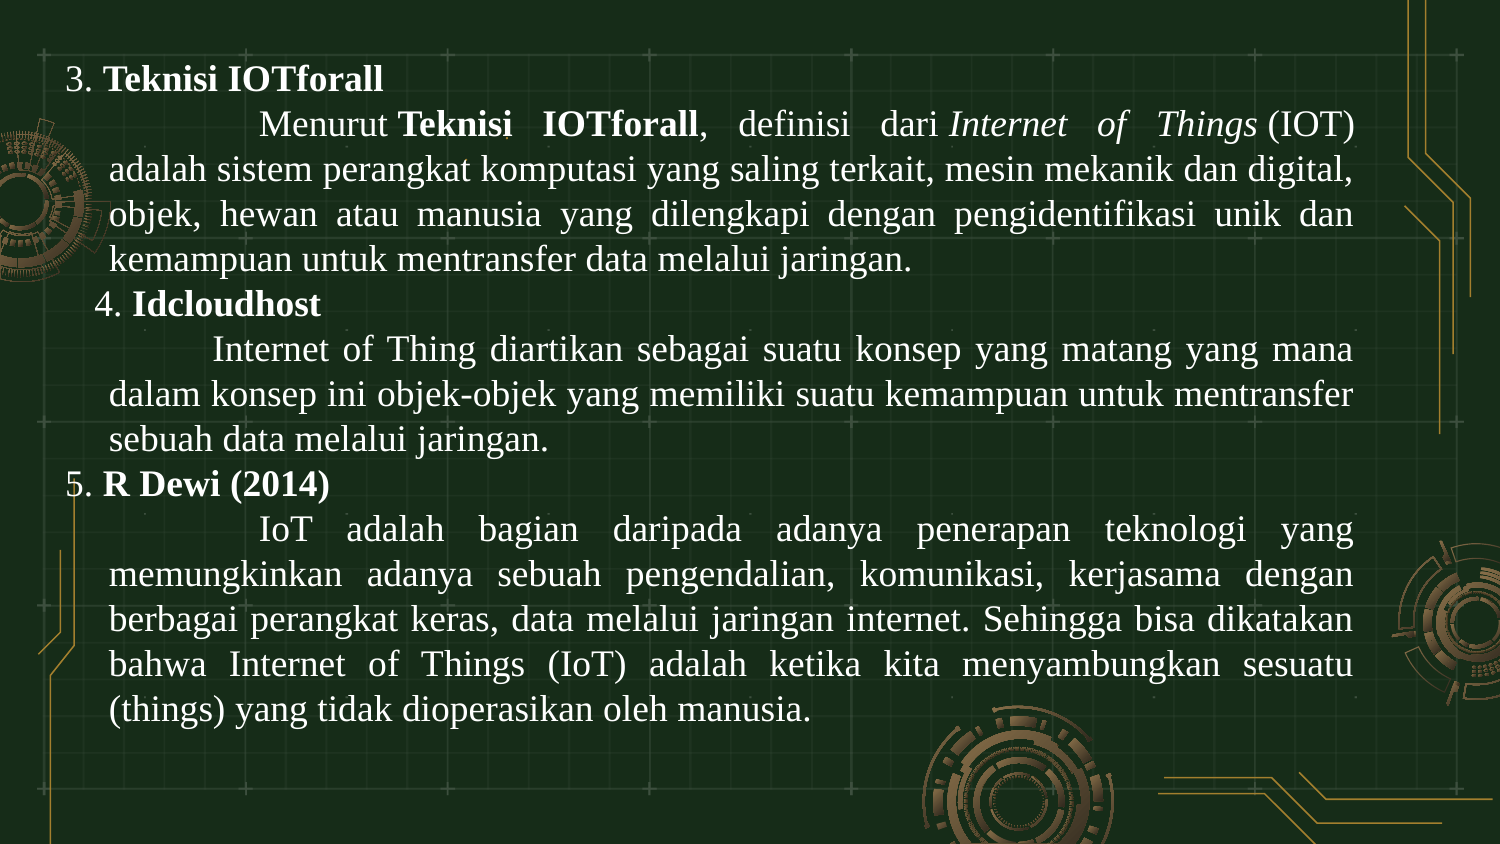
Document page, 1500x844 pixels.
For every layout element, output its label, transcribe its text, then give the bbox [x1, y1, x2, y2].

text_box 3. Teknisi IOTforall Menurut Teknisi IOTforall, definisi dari Internet of Things (IOT) adalah sistem perangkat komputasi yang saling terkait, mesin mekanik dan digital, objek, hewan atau manusia yang dilengkapi dengan pengidentifikasi unik dan kemampuan untuk mentransfer data melalui jaringan. 4. Idcloudhost Internet of Thing diartikan sebagai suatu konsep yang matang yang mana dalam konsep ini objek-objek yang memiliki suatu kemampuan untuk mentransfer sebuah data melalui jaringan. 5. R Dewi (2014) IoT adalah bagian daripada adanya penerapan teknologi yang memungkinkan adanya sebuah pengendalian, komunikasi, kerjasama dengan berbagai perangkat keras, data melalui jaringan internet. Sehingga bisa dikatakan bahwa Internet of Things (IoT) adalah ketika kita menyambungkan sesuatu (things) yang tidak dioperasikan oleh manusia. [50, 46, 1370, 736]
